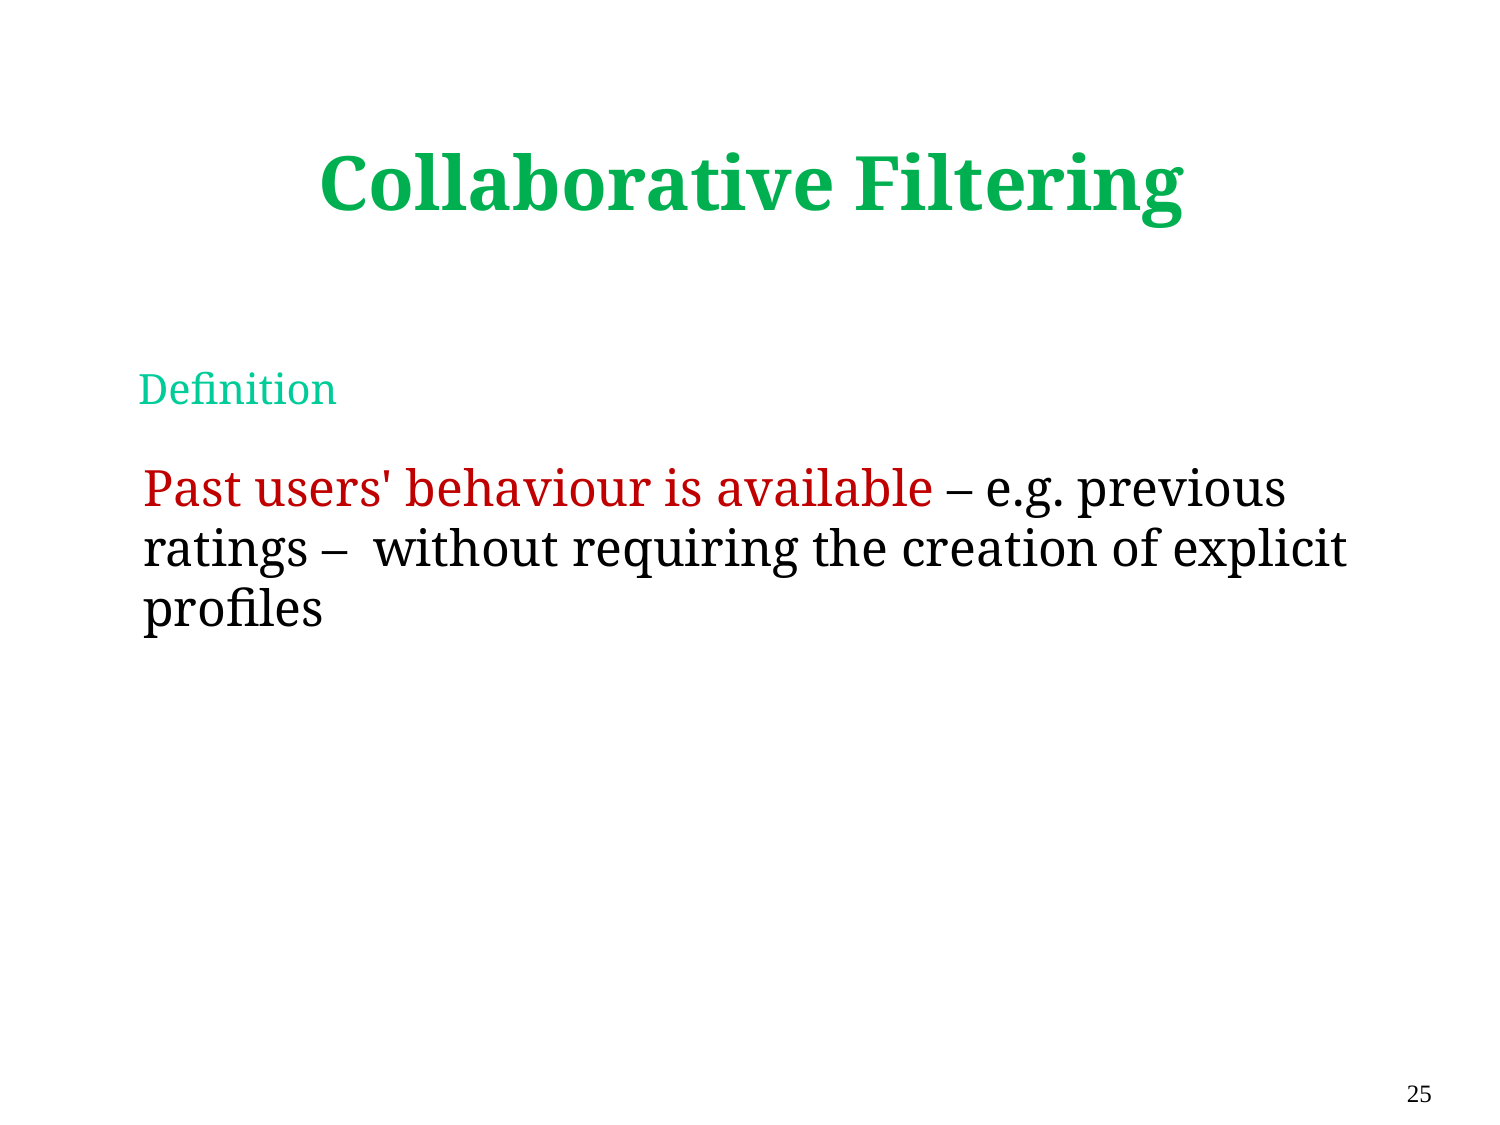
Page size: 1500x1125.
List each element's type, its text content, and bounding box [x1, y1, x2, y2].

list Past users' behaviour is available – e.g. previous ratings – without requiring the creation of explicit profiles [127, 448, 1404, 592]
slide_number 25 [1096, 1070, 1448, 1118]
title Collaborative Filtering [114, 105, 1391, 257]
text_box Definition [123, 355, 353, 420]
